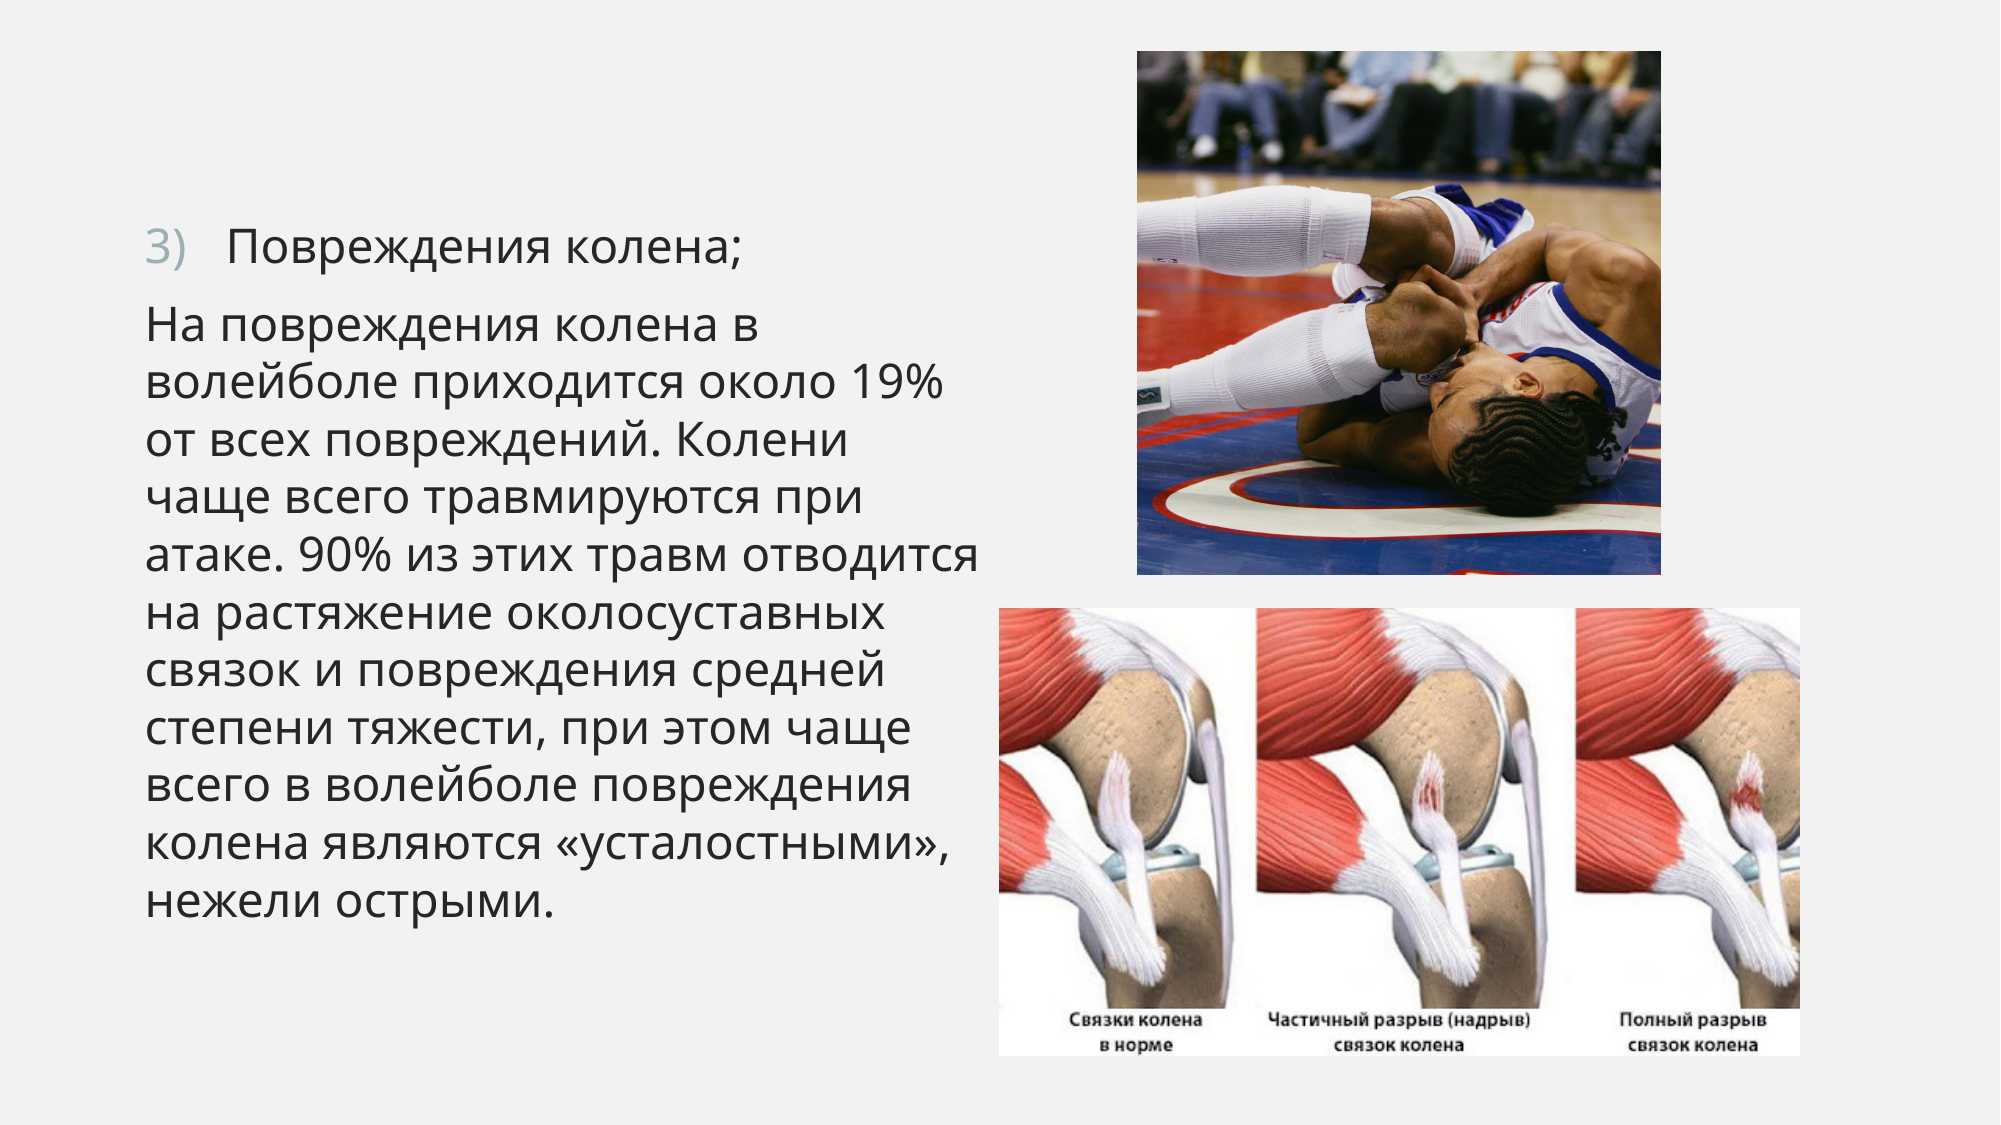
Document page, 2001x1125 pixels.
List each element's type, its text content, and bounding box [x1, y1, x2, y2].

picture [1137, 51, 1662, 575]
list Повреждения колена; На повреждения колена в волейболе приходится около 19% от всех повреждений. Колени чаще всего травмируются при атаке. 90% из этих травм отводится на растяжение околосуставных связок и повреждения средней степени тяжести, при этом чаще всего в волейболе повреждения колена являются «усталостными», нежели острыми. [129, 208, 1000, 942]
picture [999, 608, 1800, 1056]
